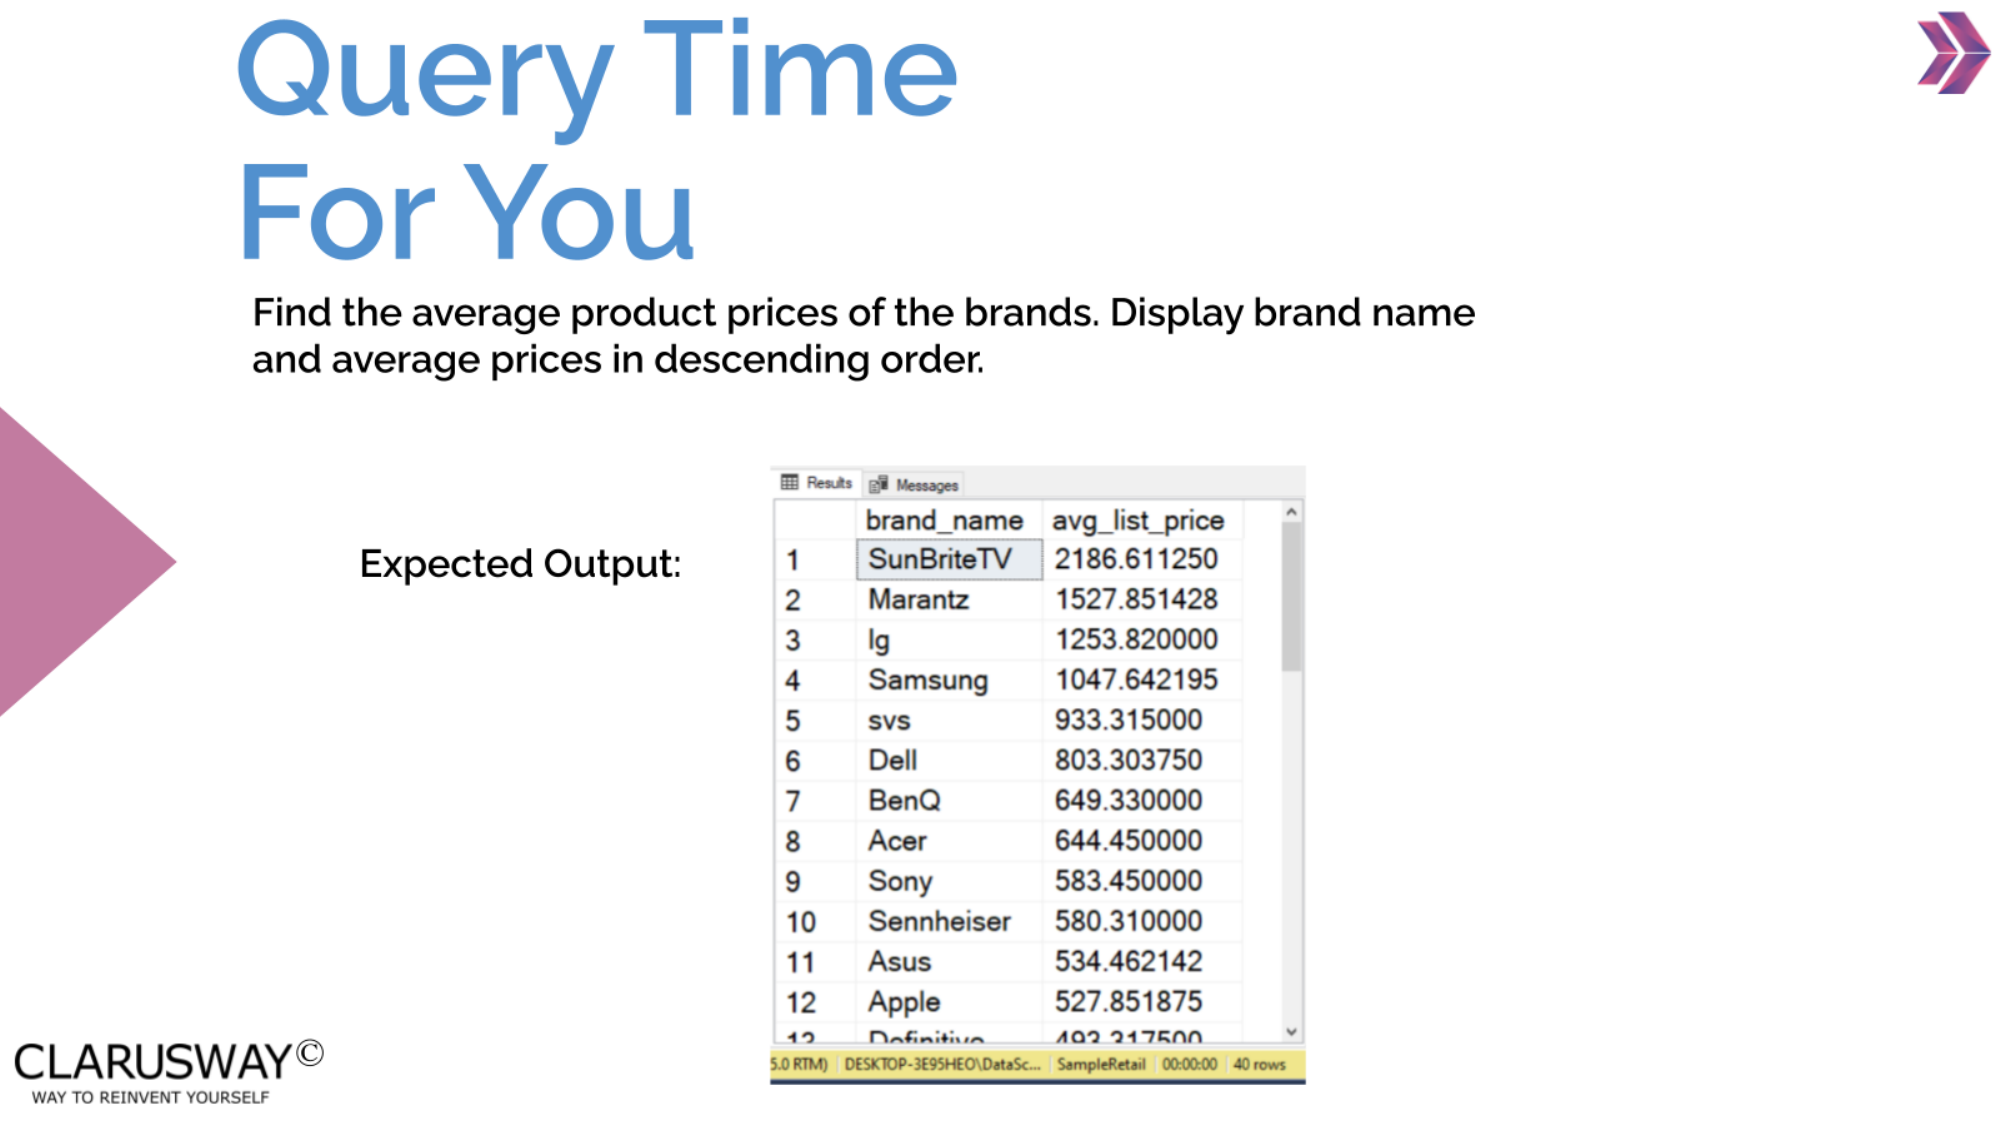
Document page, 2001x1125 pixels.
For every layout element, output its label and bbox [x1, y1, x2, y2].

list [0, 0, 2000, 1125]
